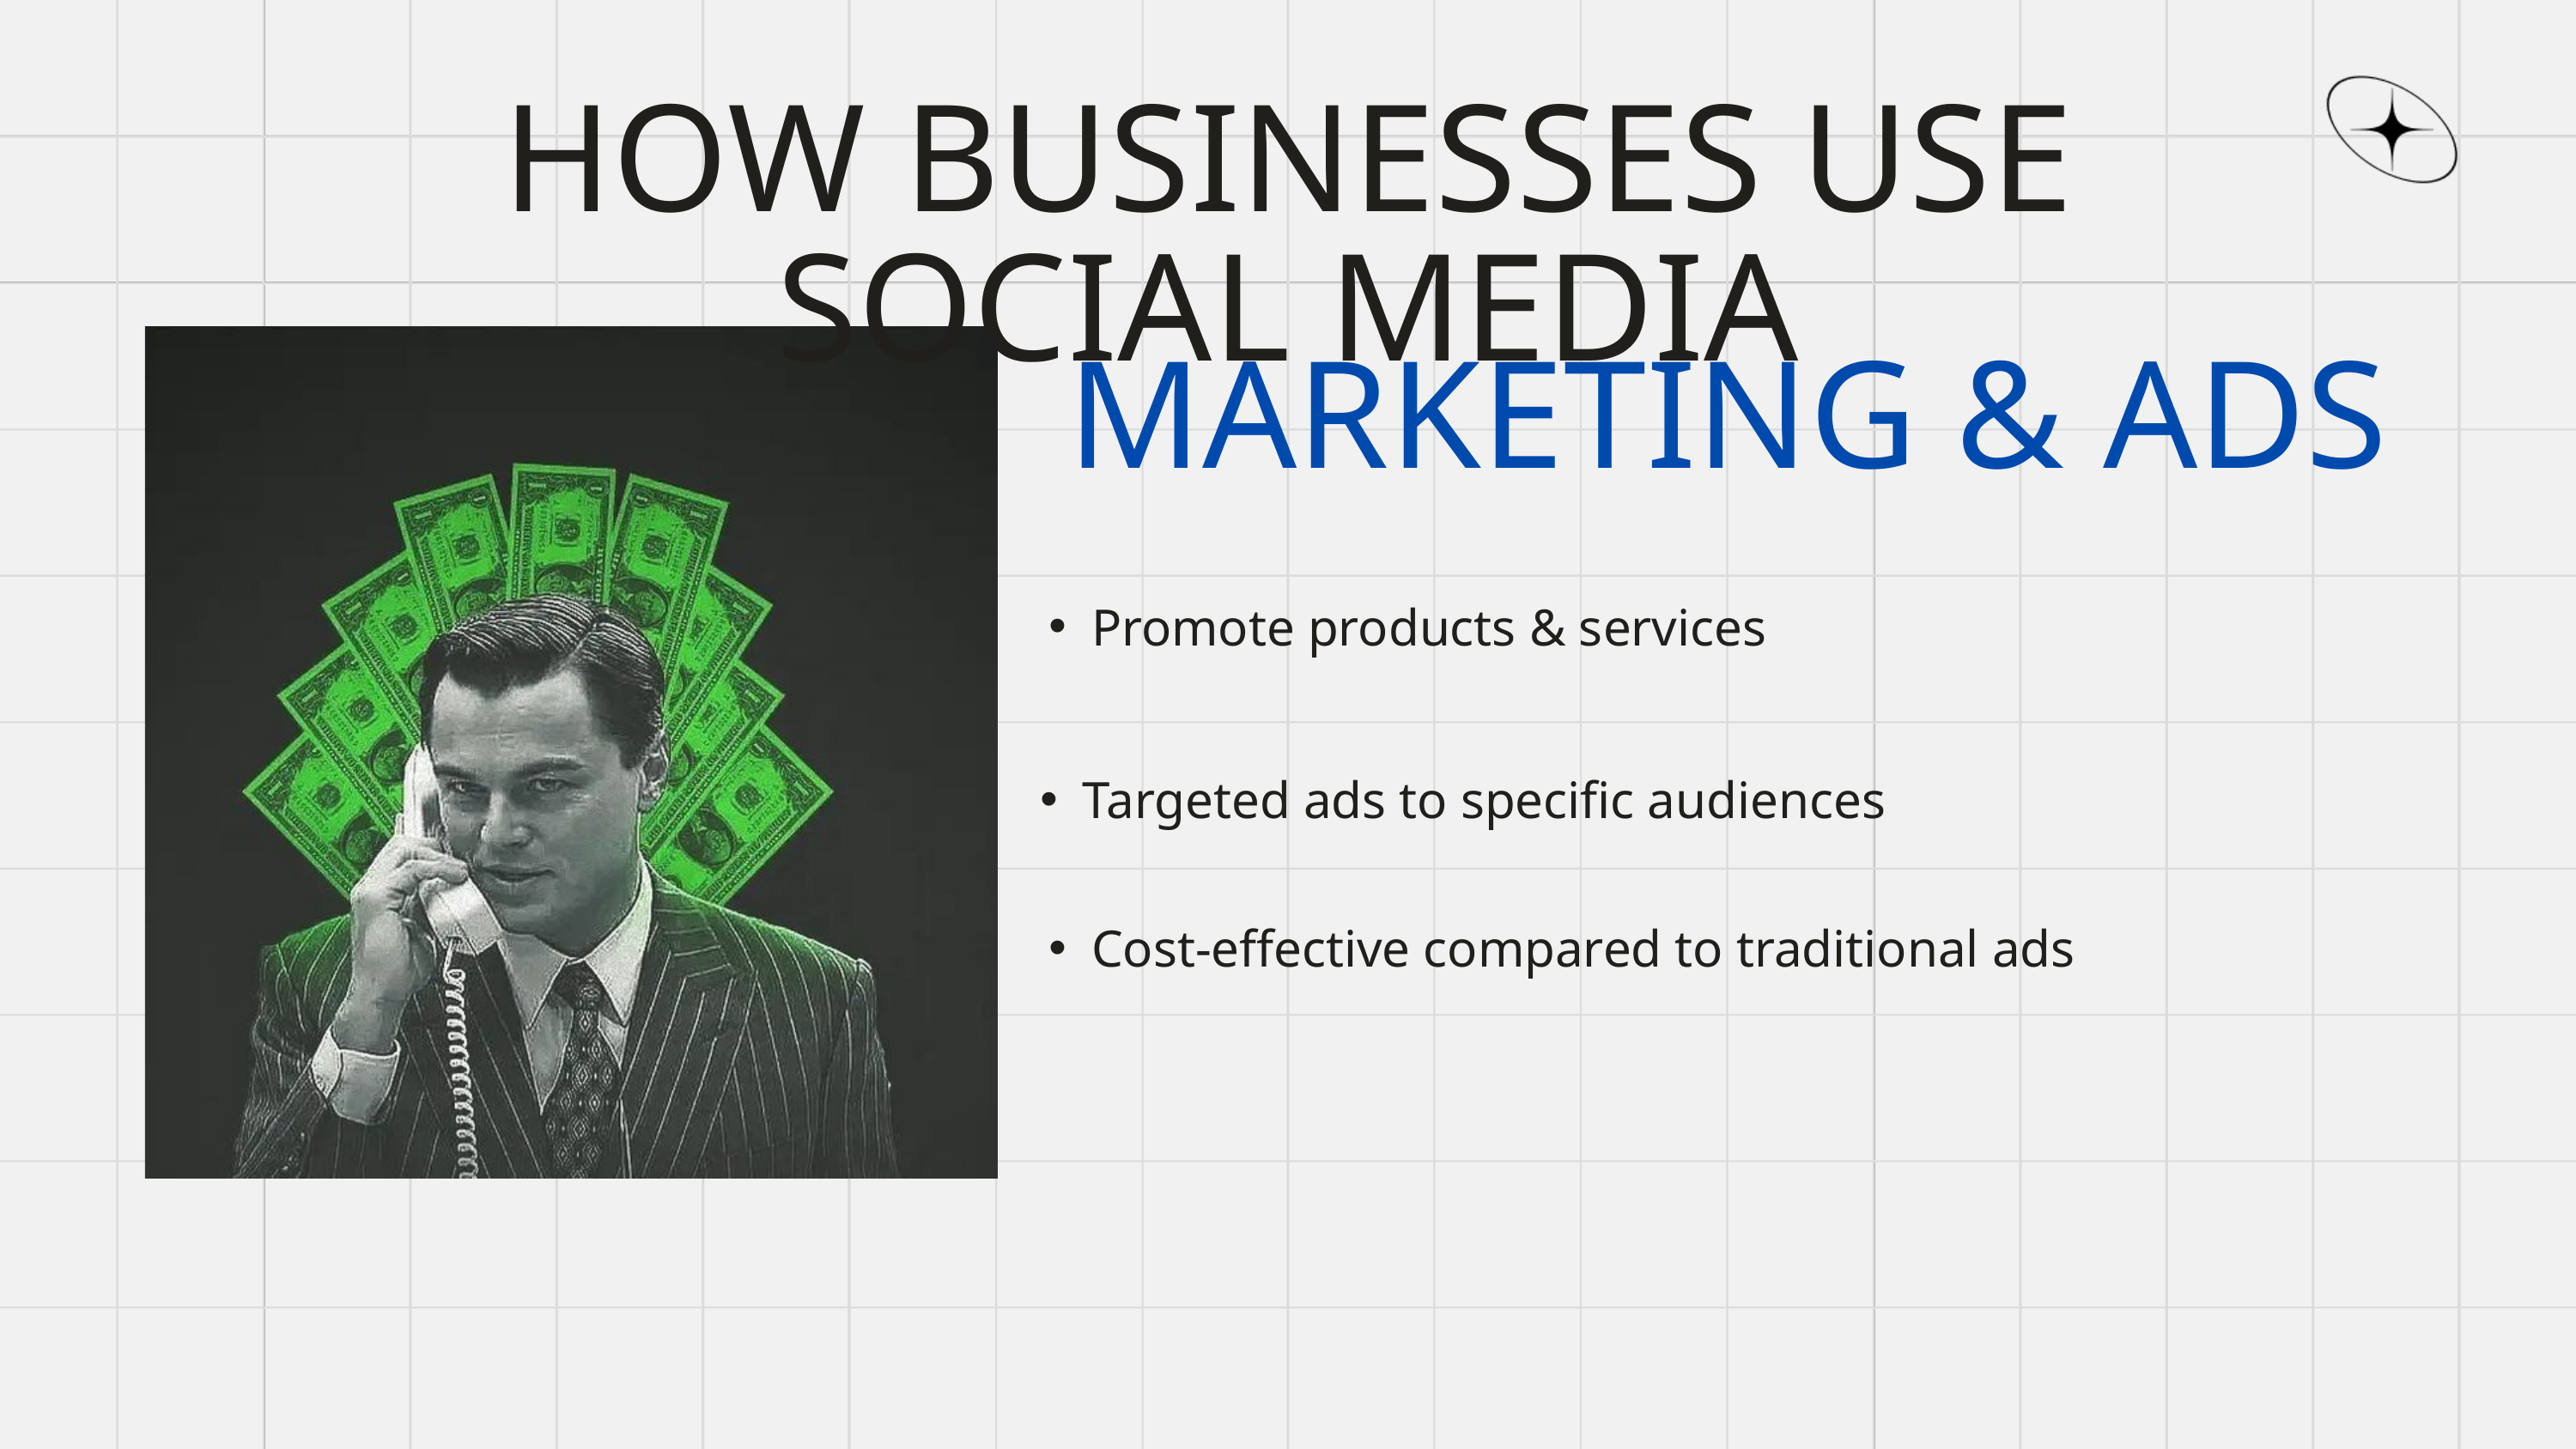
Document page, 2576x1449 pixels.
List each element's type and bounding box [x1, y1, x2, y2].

text_box [0, 0, 2576, 1449]
